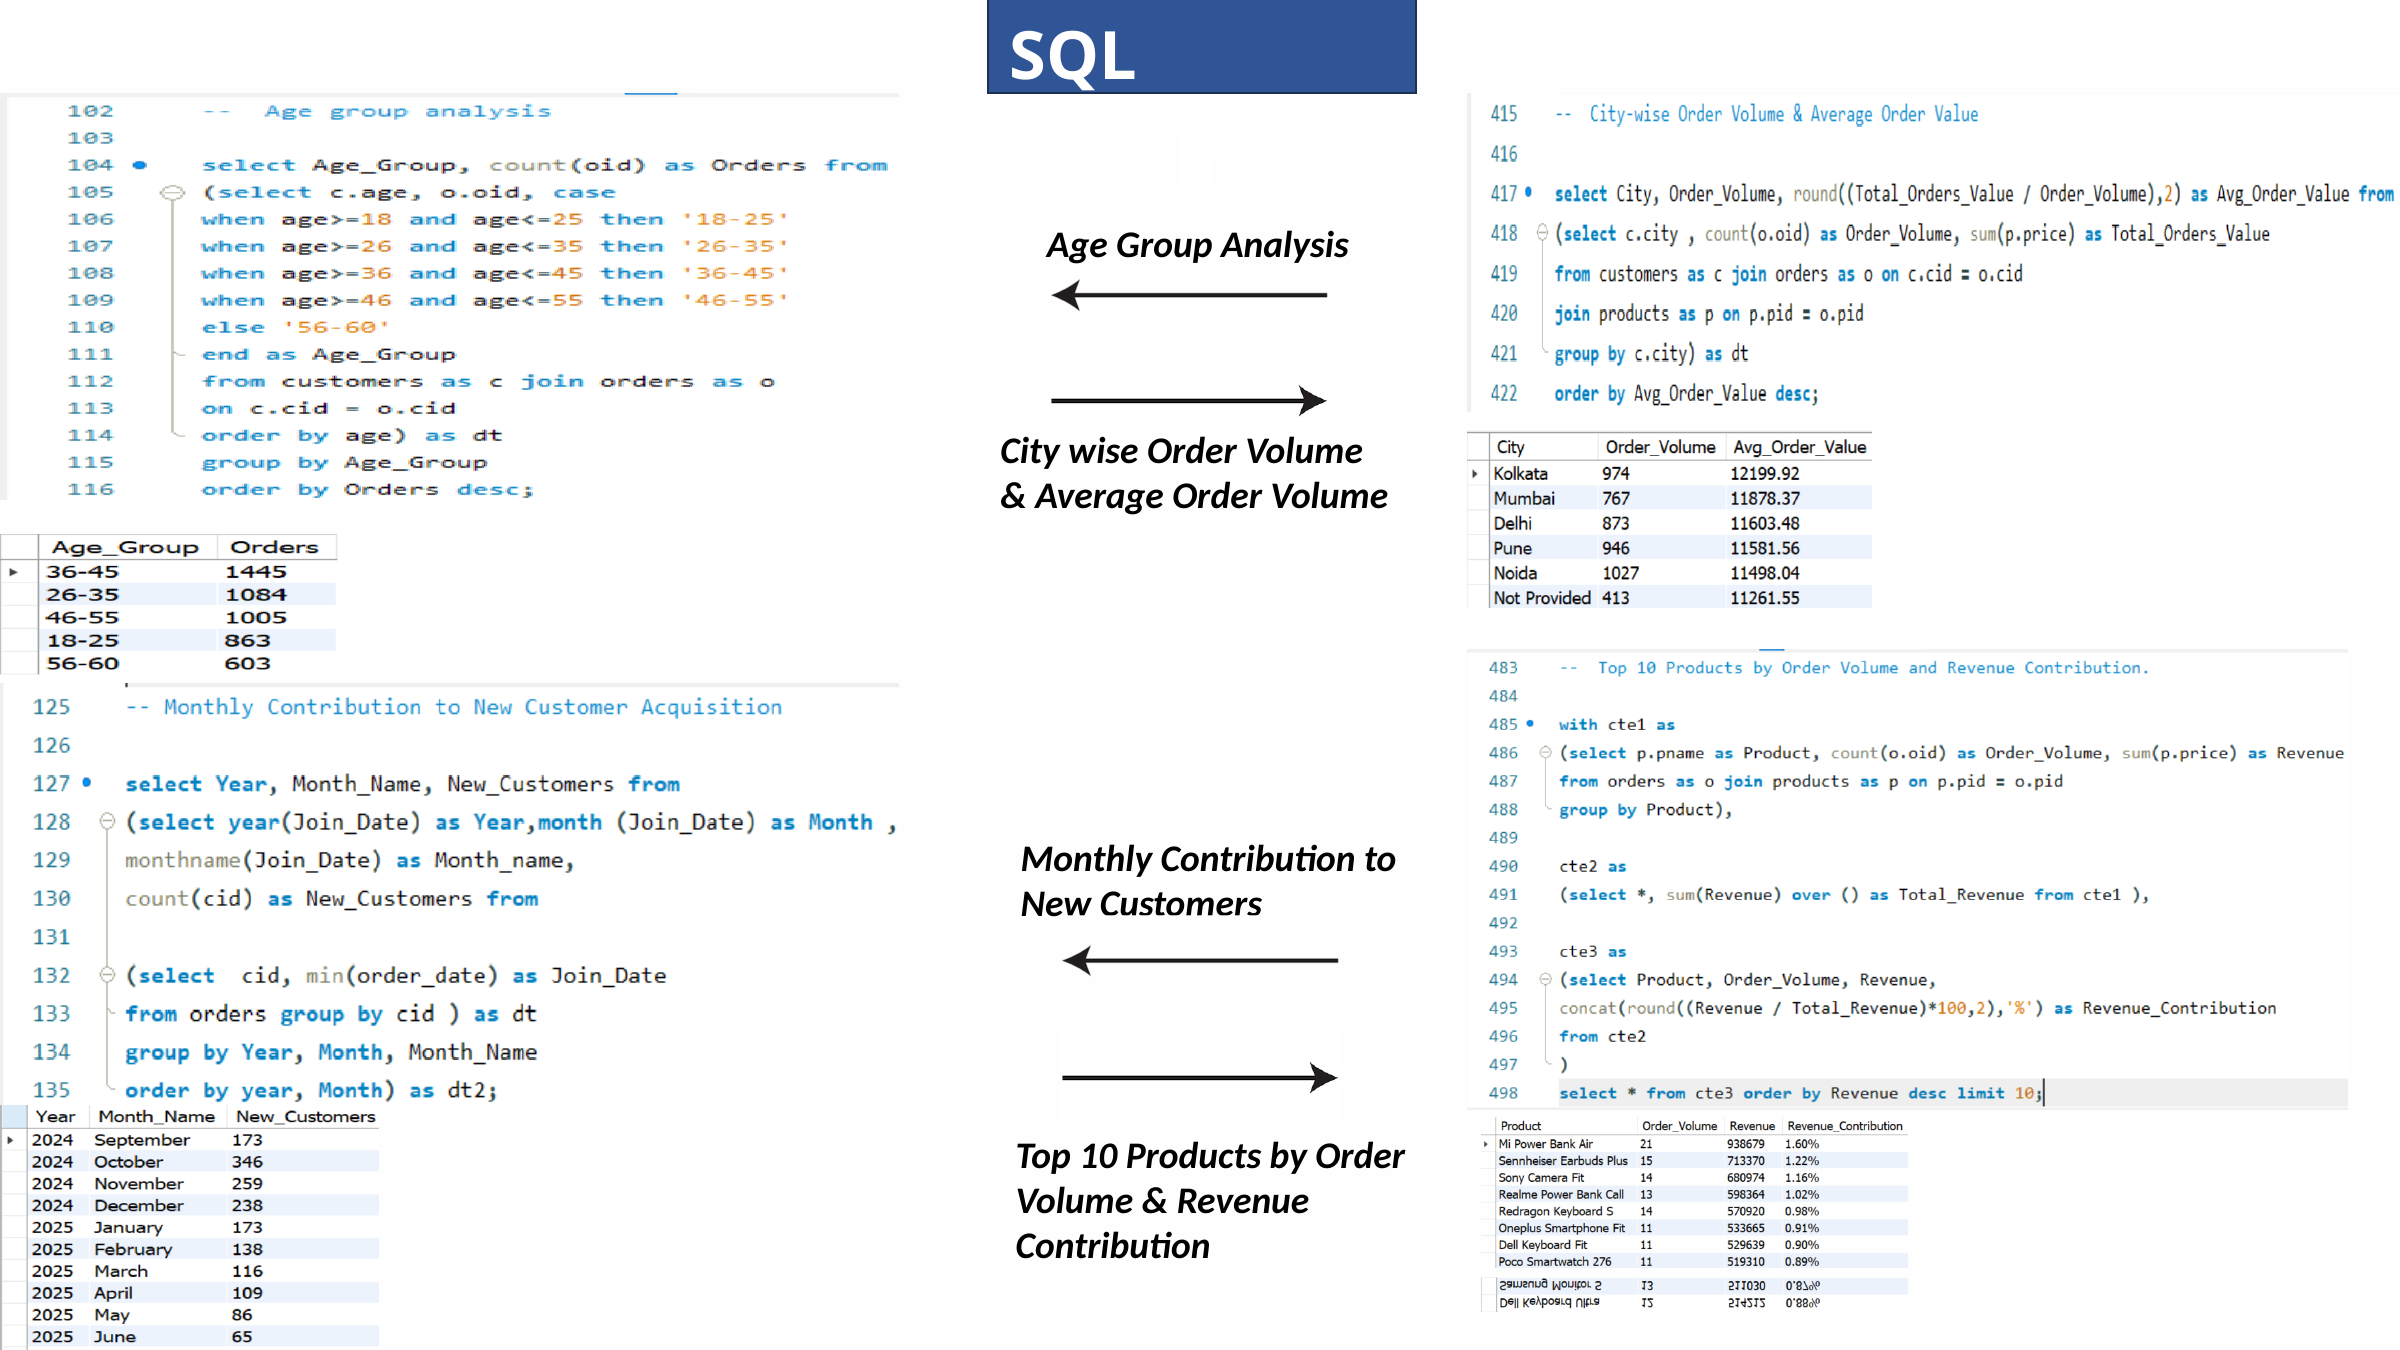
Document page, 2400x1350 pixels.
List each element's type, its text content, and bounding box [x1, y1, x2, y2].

picture [1049, 248, 1329, 342]
text_box Top 10 Products by Order Volume & Revenue Contribution [1000, 1123, 1494, 1274]
picture [1049, 354, 1329, 447]
picture [1466, 93, 2400, 412]
picture [1467, 649, 2348, 1110]
picture [0, 534, 899, 1350]
text_box SQL Insights [994, 0, 1442, 206]
picture [1481, 1117, 1908, 1268]
picture [1481, 1275, 1908, 1312]
picture [1060, 915, 1340, 1006]
text_box City wise Order Volume & Average Order Volume [985, 418, 1415, 524]
text_box [355, 616, 1061, 734]
picture [1466, 430, 1872, 608]
text_box Age Group Analysis [1032, 212, 1435, 273]
text_box Monthly Contribution to New Customers [1005, 826, 1435, 932]
picture [0, 93, 899, 500]
picture [1060, 1031, 1340, 1124]
text_box [987, 0, 994, 94]
